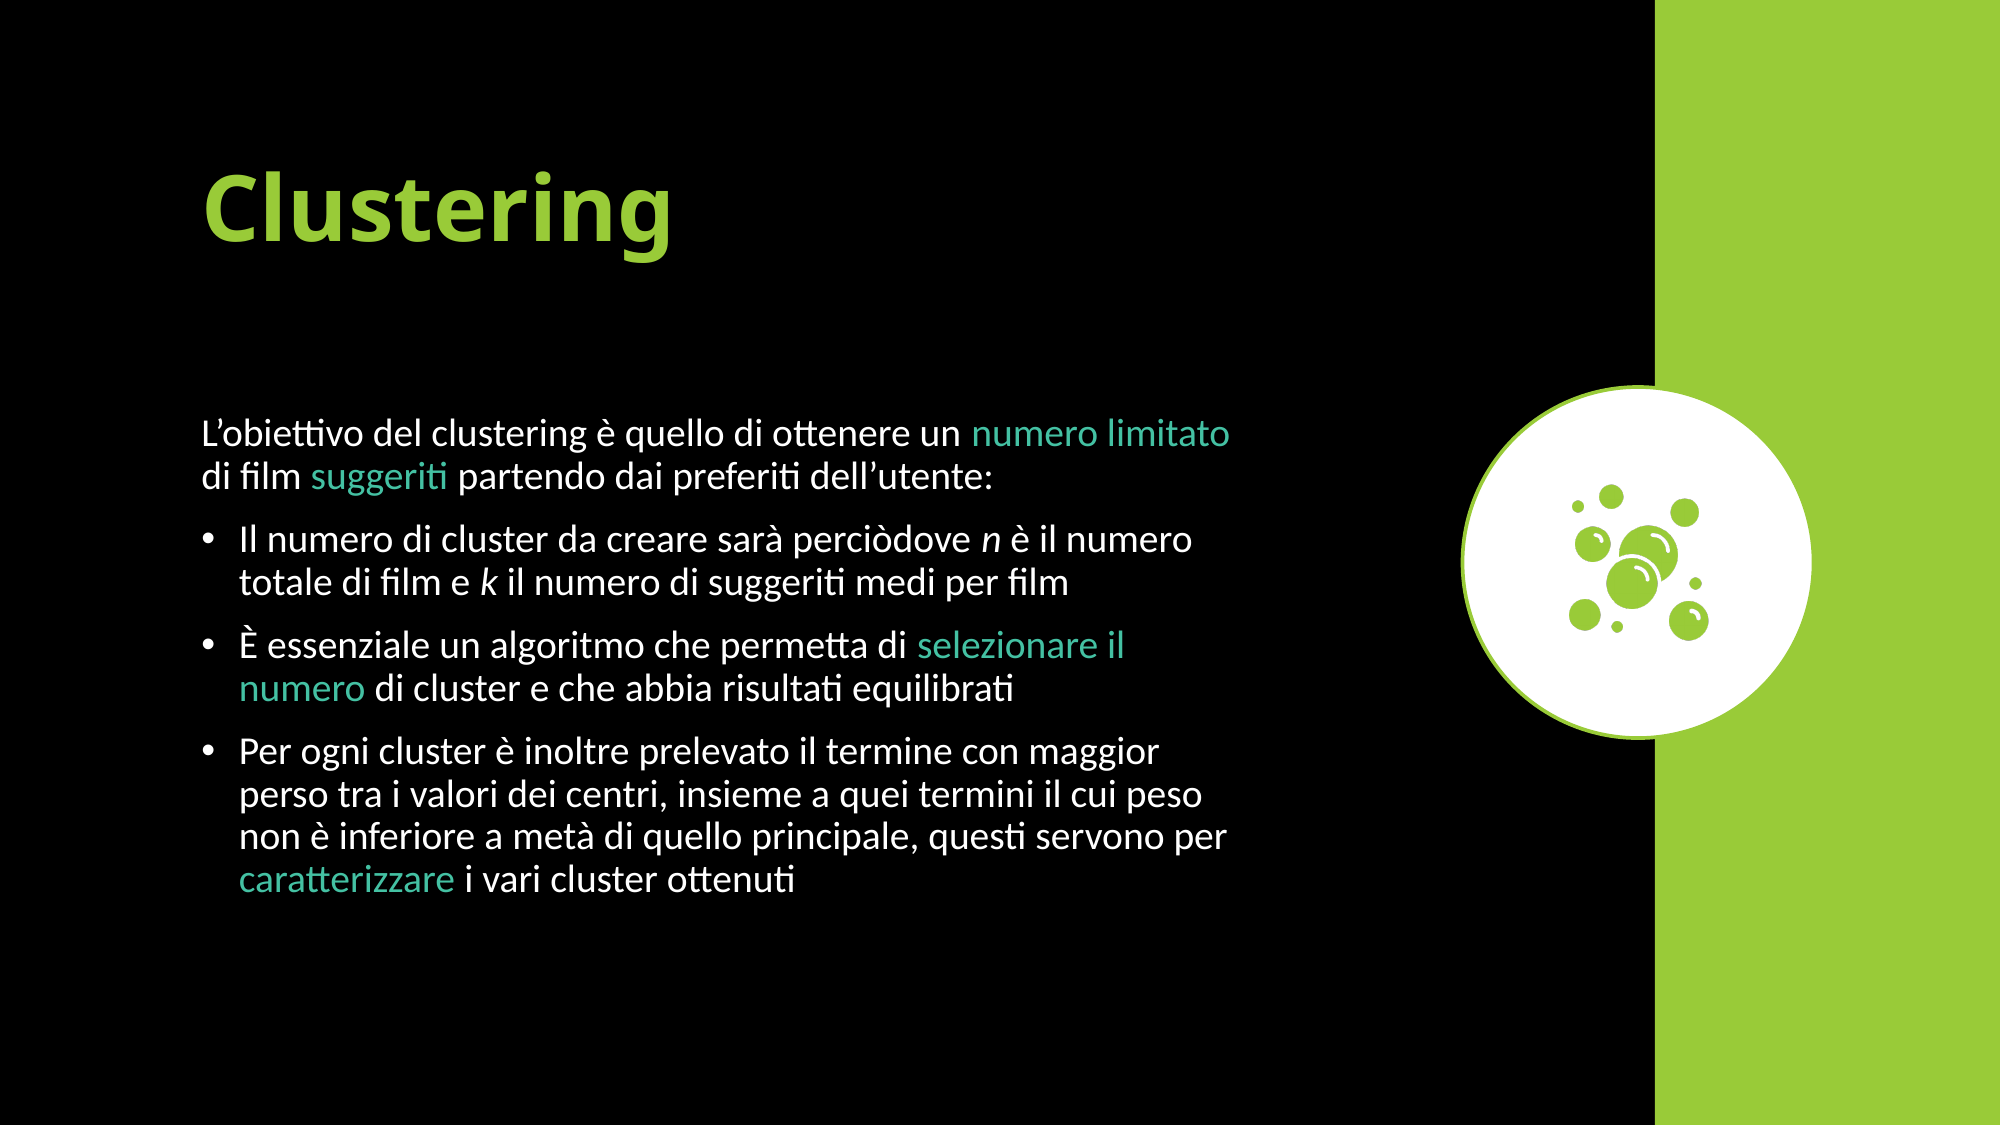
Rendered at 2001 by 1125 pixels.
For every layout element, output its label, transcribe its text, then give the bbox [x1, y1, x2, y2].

picture [1544, 468, 1732, 657]
text_box [1461, 385, 1815, 740]
title Clustering [186, 102, 1413, 321]
text_box [1654, 0, 2000, 1125]
